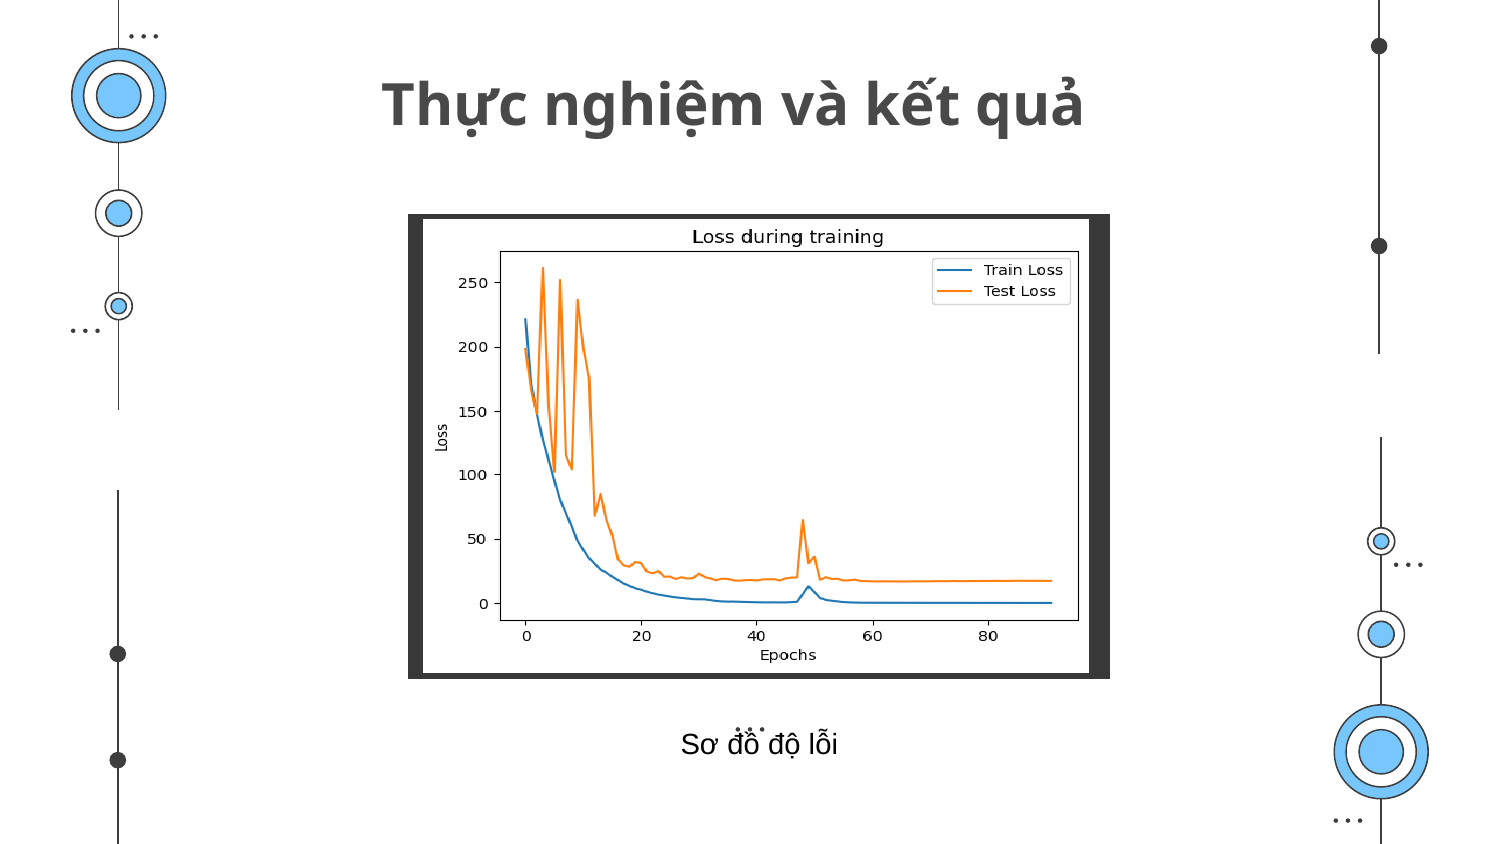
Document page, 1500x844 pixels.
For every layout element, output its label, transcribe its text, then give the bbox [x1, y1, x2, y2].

picture [408, 213, 1110, 679]
text_box Thực nghiệm và kết quả [339, 52, 1129, 147]
text_box Sơ đồ độ lỗi [665, 718, 854, 768]
